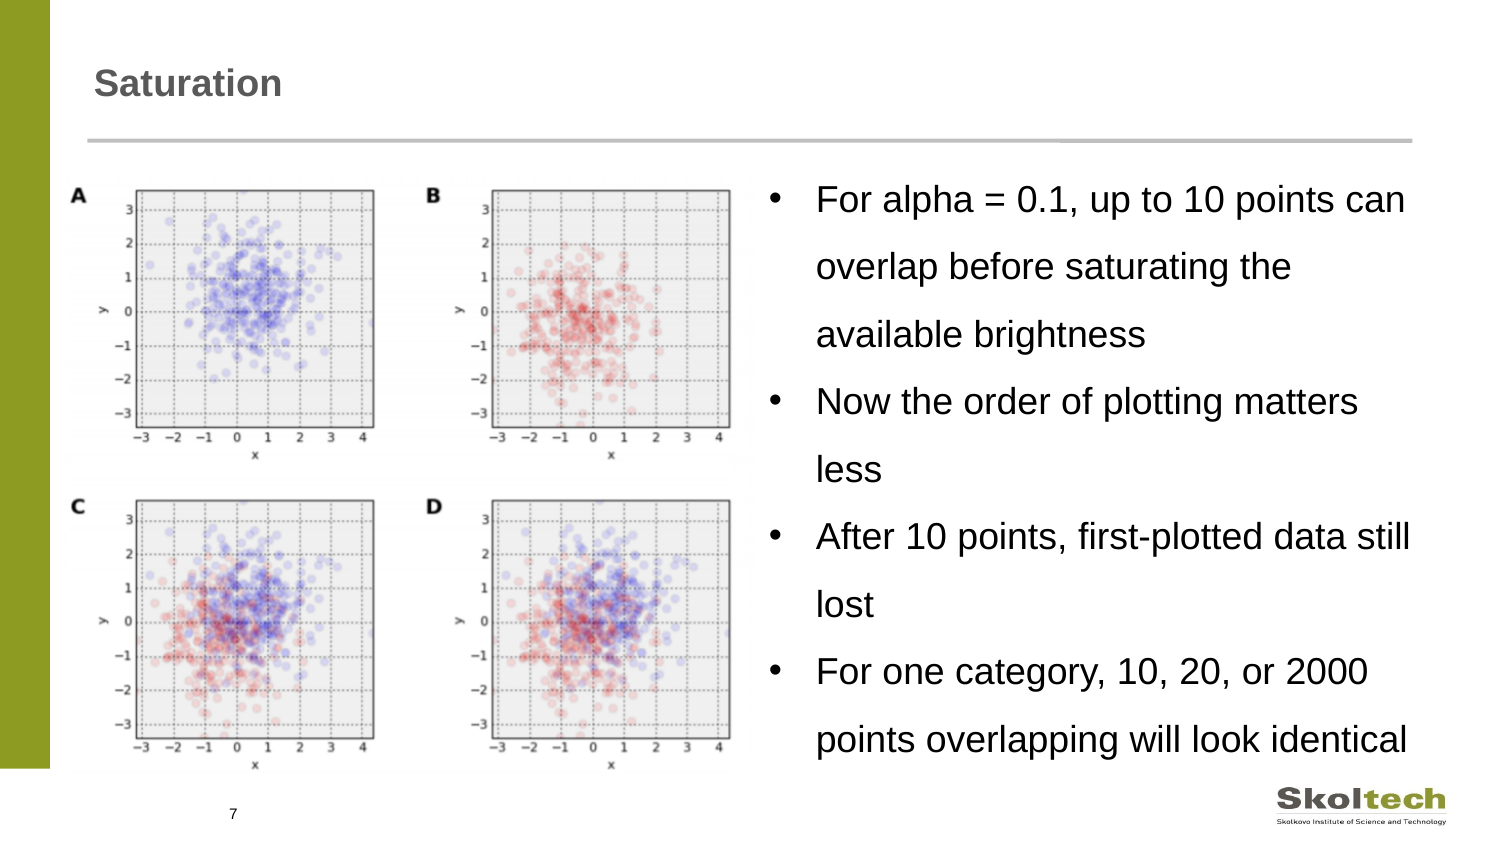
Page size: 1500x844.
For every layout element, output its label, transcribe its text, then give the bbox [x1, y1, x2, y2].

picture [64, 176, 755, 774]
picture [1275, 787, 1450, 826]
slide_number 7 [62, 796, 405, 844]
title Saturation [78, 34, 1238, 122]
text_box For alpha = 0.1, up to 10 points can overlap before saturating the available brightness Now the order of plotting matters less After 10 points, first-plotted data still lost For one category, 10, 20, or 2000 points overlapping will look identical [754, 145, 1431, 768]
